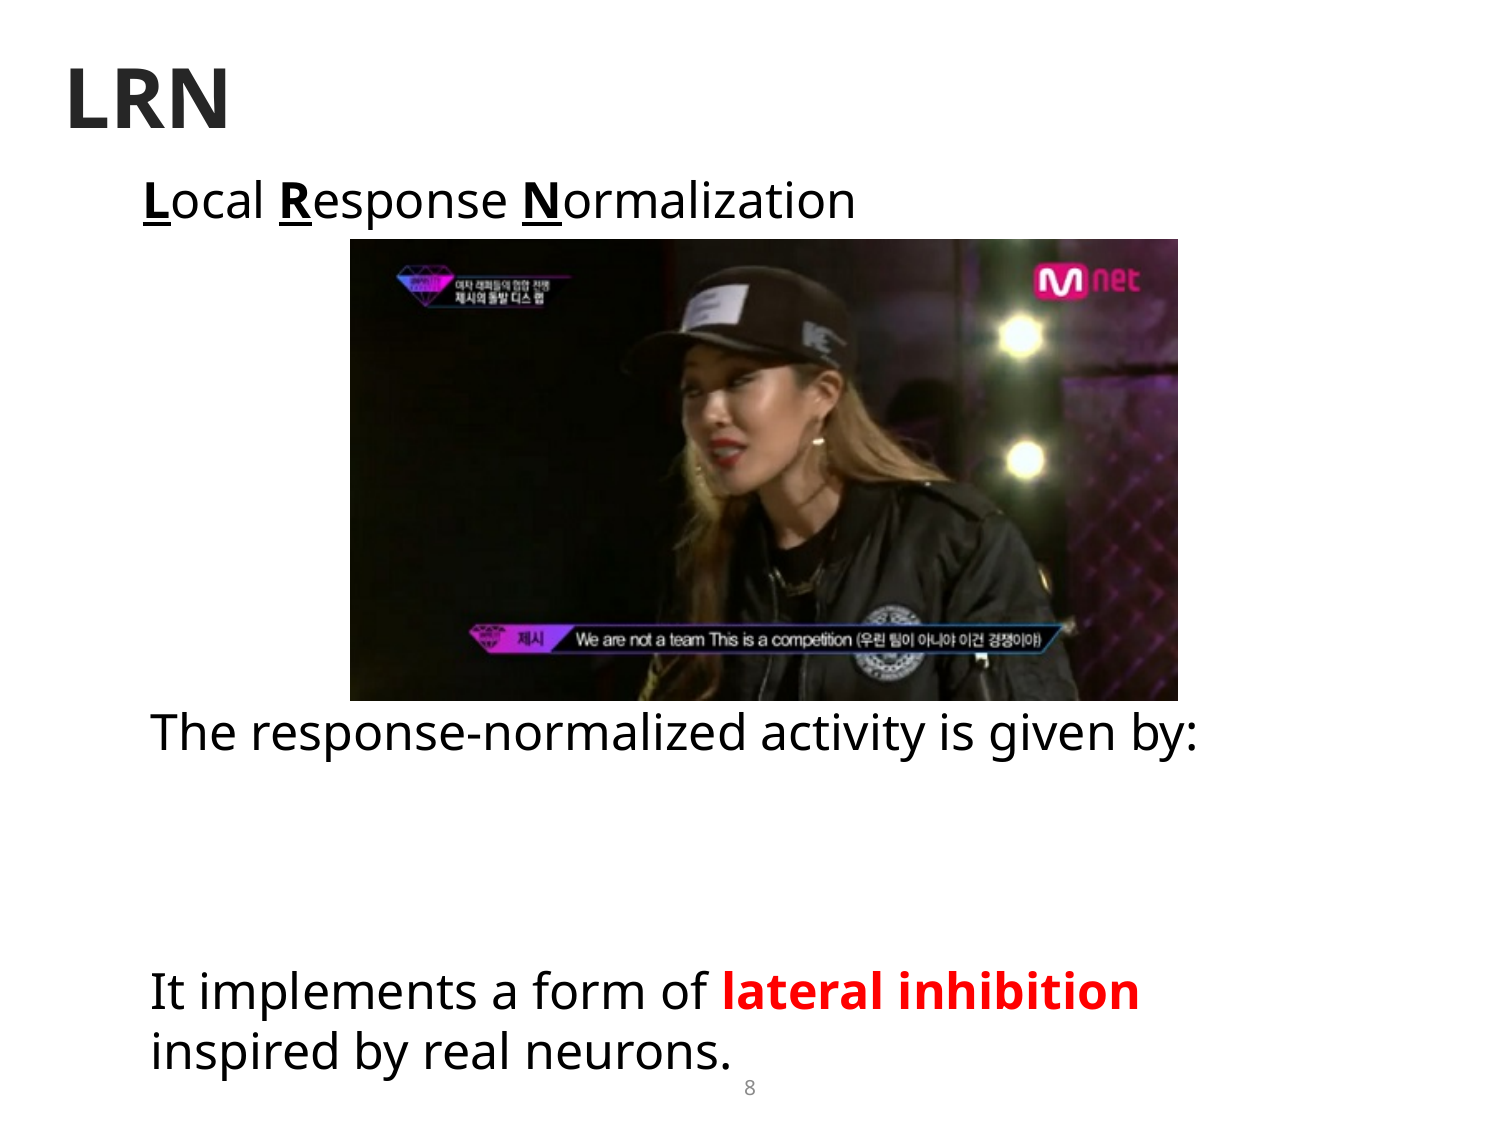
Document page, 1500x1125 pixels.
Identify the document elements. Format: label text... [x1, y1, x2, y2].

picture [349, 238, 1178, 701]
text_box Local Response Normalization [127, 160, 873, 236]
title LRN [48, 41, 1456, 149]
slide_number 8 [575, 1087, 925, 1119]
text_box It implements a form of lateral inhibition inspired by real neurons. [135, 952, 1306, 1087]
